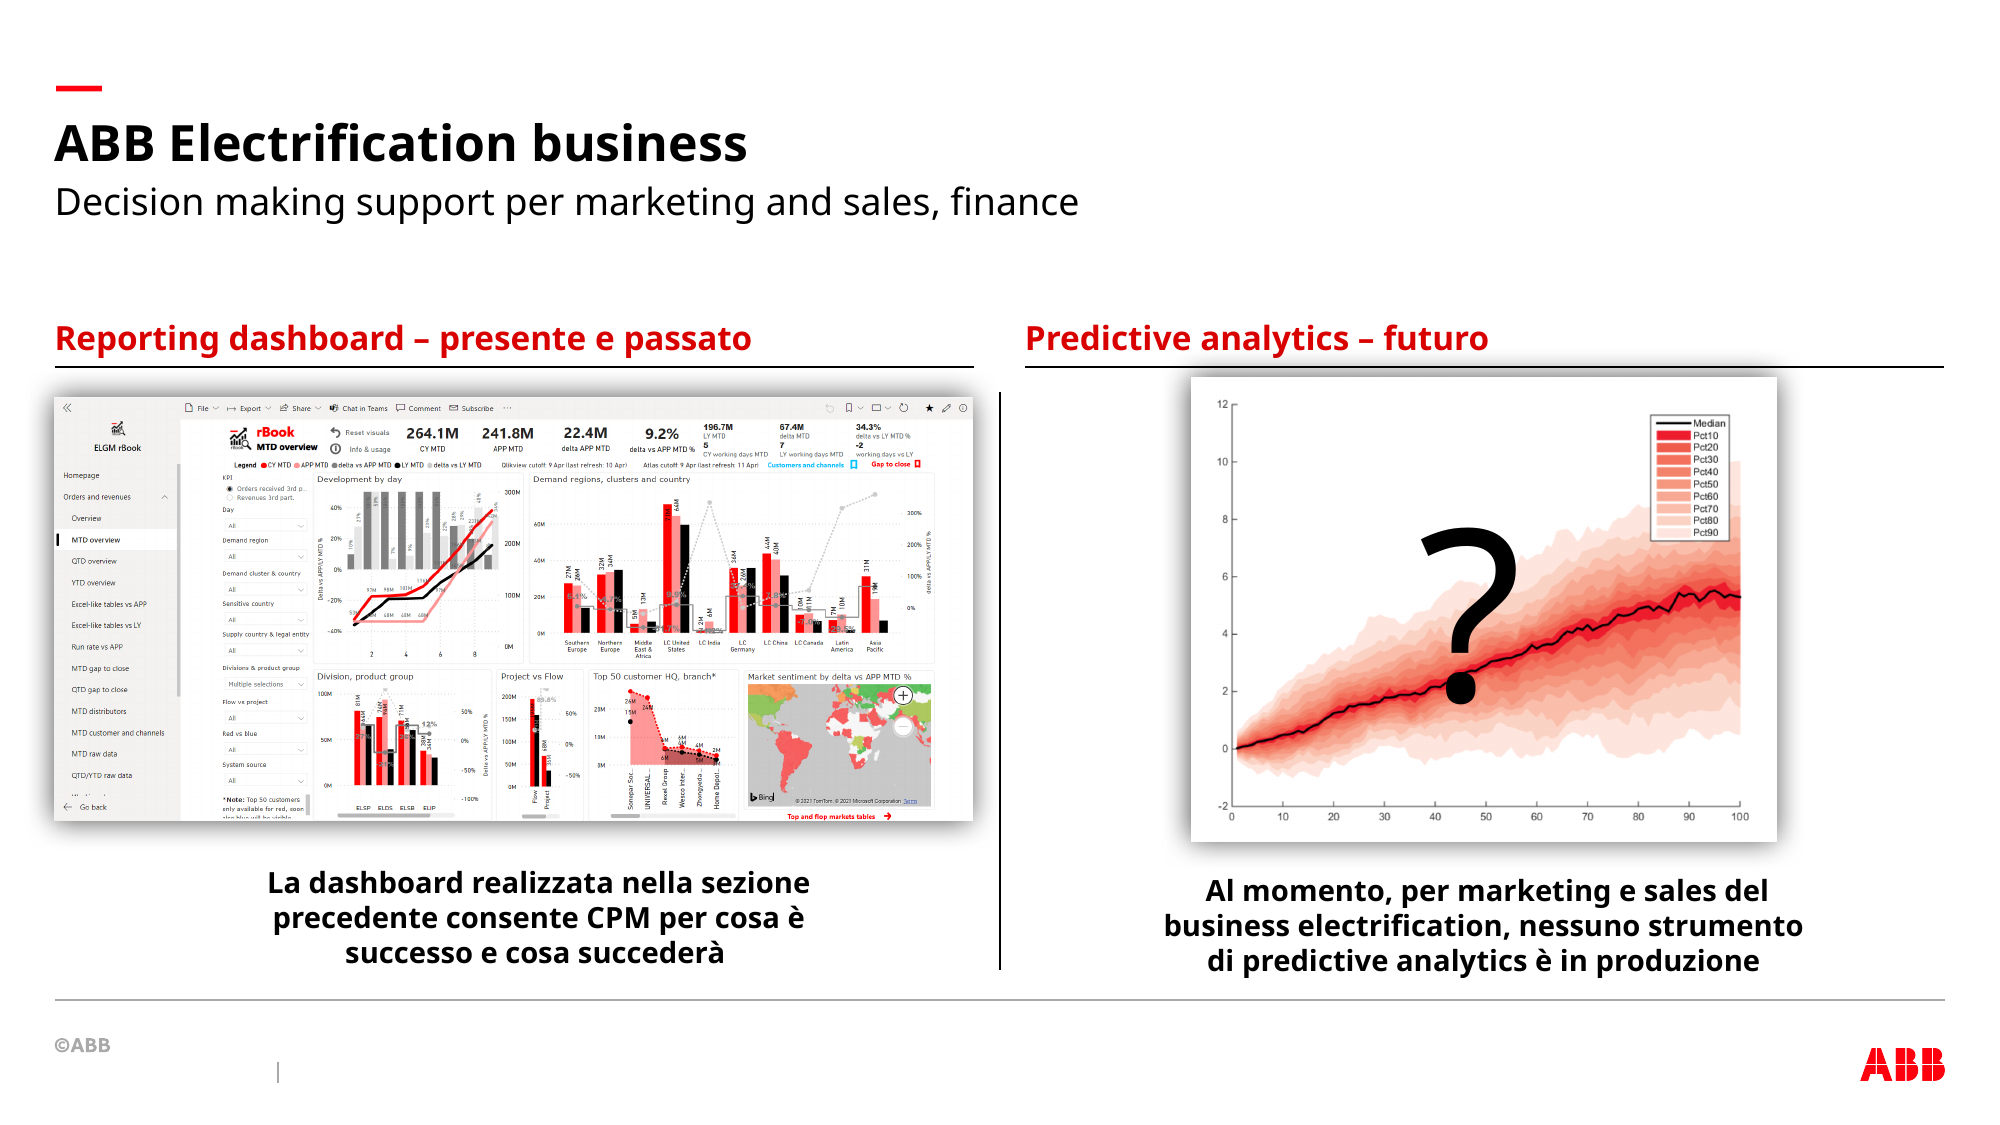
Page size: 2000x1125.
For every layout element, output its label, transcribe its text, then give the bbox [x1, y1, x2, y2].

text_box La dashboard realizzata nella sezione precedente consente CPM per cosa è successo e cosa succederà [202, 829, 876, 965]
picture [54, 397, 973, 822]
title ABB Electrification business [54, 111, 1945, 177]
text_box Al momento, per marketing e sales del business electrification, nessuno strumento di predictive analytics è in produzione [1147, 860, 1821, 1008]
picture [1860, 1048, 1945, 1081]
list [1190, 377, 1778, 842]
list Reporting dashboard – presente e passato [54, 316, 974, 359]
list Predictive analytics – futuro [1024, 316, 1945, 359]
subtitle Decision making support per marketing and sales, finance [54, 177, 1945, 261]
